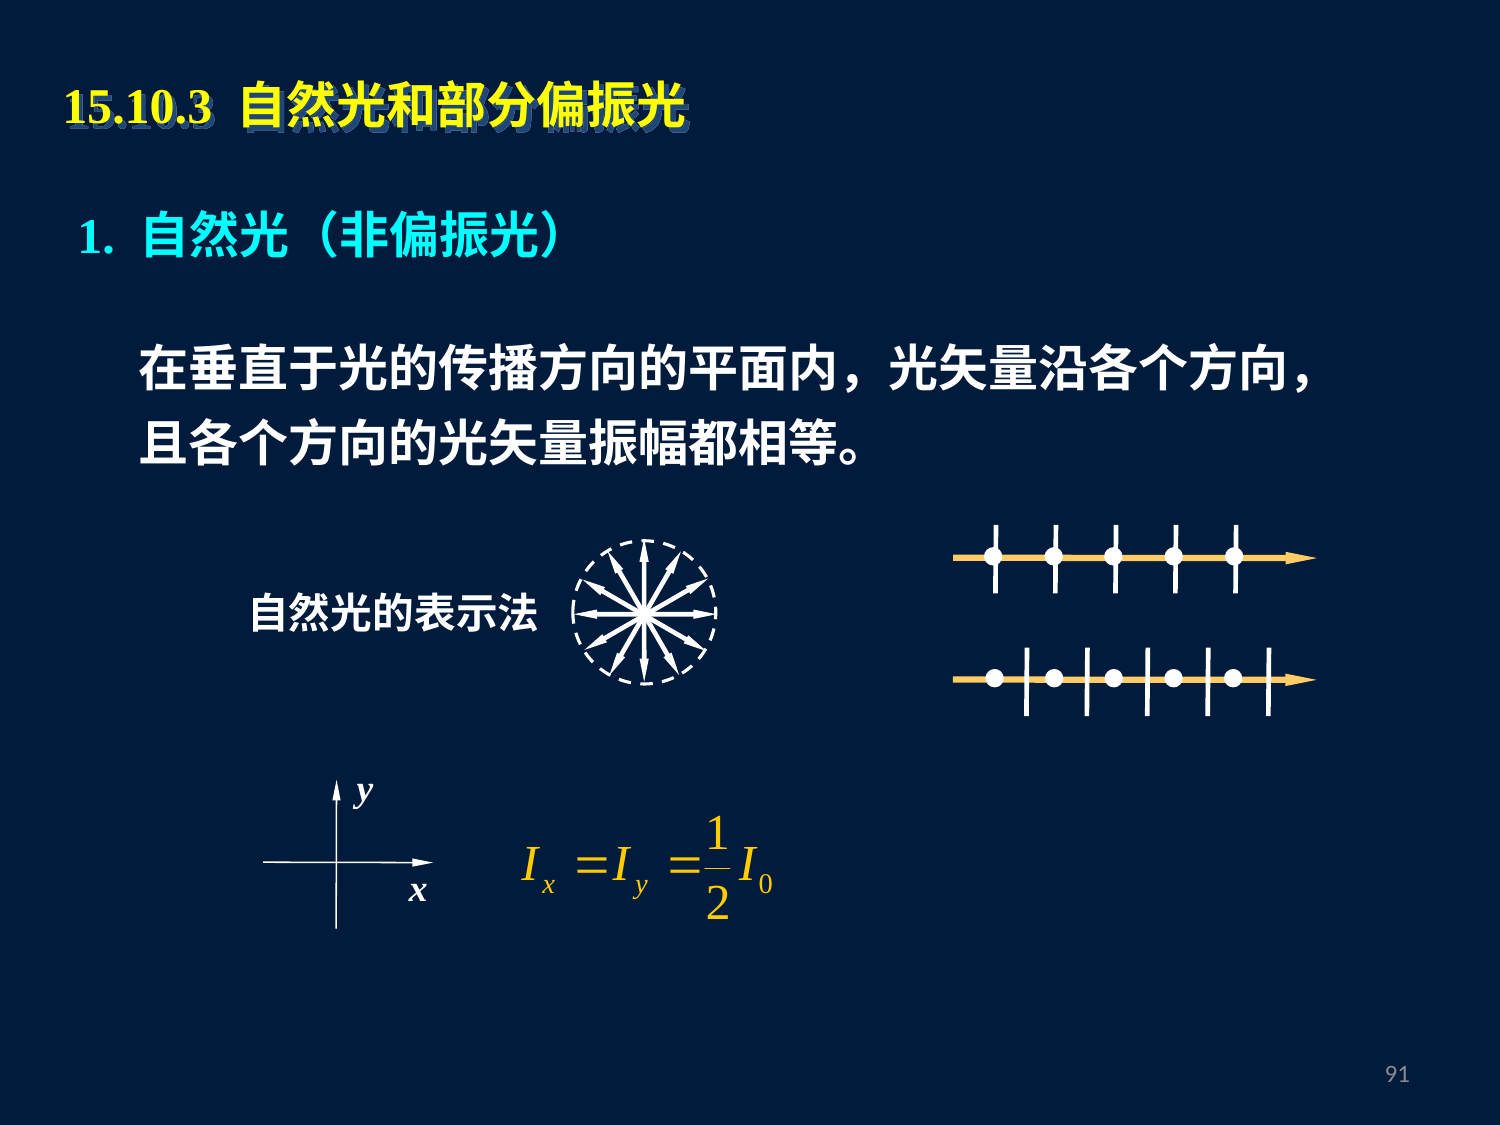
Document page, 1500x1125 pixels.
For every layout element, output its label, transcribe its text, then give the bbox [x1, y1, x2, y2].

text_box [1159, 661, 1192, 697]
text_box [1099, 661, 1133, 697]
text_box [644, 551, 681, 614]
text_box [584, 578, 709, 650]
text_box [646, 579, 716, 649]
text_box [1099, 539, 1132, 575]
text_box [979, 539, 1012, 575]
text_box [582, 579, 643, 615]
text_box [644, 616, 680, 676]
text_box [332, 779, 341, 929]
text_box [516, 806, 774, 922]
text_box 自然光的表示法 [232, 579, 555, 645]
text_box 15.10.3 自然光和部分偏振光 [47, 66, 702, 142]
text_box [1159, 539, 1193, 575]
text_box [1040, 661, 1073, 697]
text_box 1. 自然光（非偏振光） [62, 196, 605, 271]
text_box [607, 551, 644, 615]
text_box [980, 661, 1014, 697]
text_box [646, 616, 707, 651]
text_box 在垂直于光的传播方向的平面内，光矢量沿各个方向，且各个方向的光矢量振幅都相等。 [123, 314, 1398, 480]
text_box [1219, 661, 1252, 697]
text_box [1256, 553, 1317, 563]
text_box [609, 617, 644, 676]
text_box y [341, 756, 389, 816]
slide_number 90 [1074, 1042, 1425, 1103]
text_box x [394, 856, 443, 917]
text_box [1039, 539, 1073, 575]
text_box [1220, 539, 1253, 575]
text_box [610, 617, 679, 684]
text_box [1269, 675, 1317, 684]
text_box [572, 540, 708, 675]
